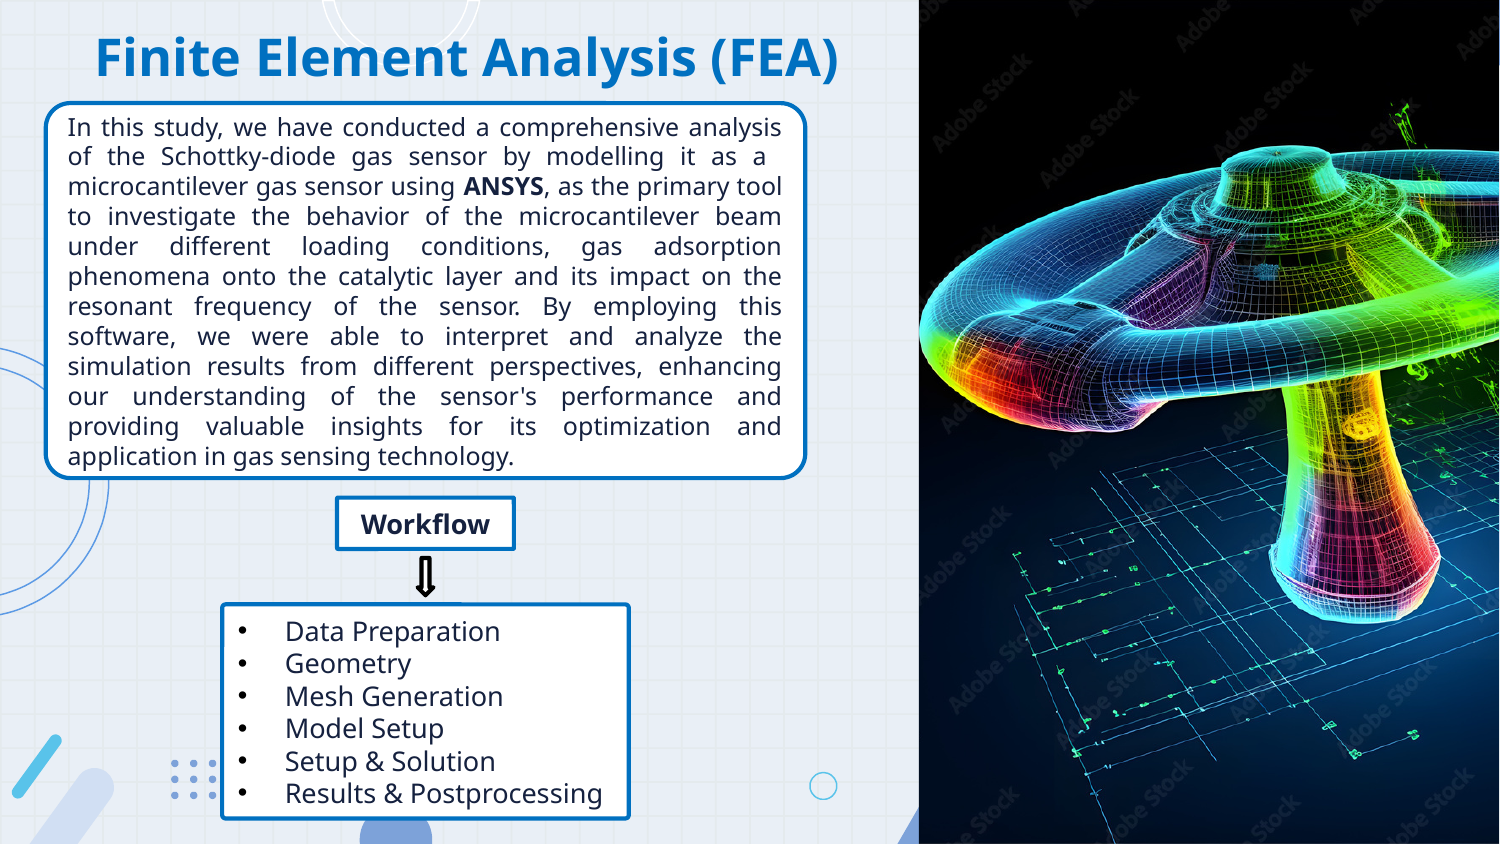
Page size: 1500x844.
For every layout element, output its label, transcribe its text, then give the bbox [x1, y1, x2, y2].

title Finite Element Analysis (FEA) [30, 0, 904, 103]
picture [918, 0, 1500, 844]
text_box Data Preparation Geometry Mesh Generation Model Setup Setup & Solution Results & Postprocessing [220, 602, 631, 821]
text_box [415, 555, 436, 598]
text_box Workflow [334, 495, 516, 552]
text_box In this study, we have conducted a comprehensive analysis of the Schottky-diode gas sensor by modelling it as a microcantilever gas sensor using ANSYS, as the primary tool to investigate the behavior of the microcantilever beam under different loading conditions, gas adsorption phenomena onto the catalytic layer and its impact on the resonant frequency of the sensor. By employing this software, we were able to interpret and analyze the simulation results from different perspectives, enhancing our understanding of the sensor's performance and providing valuable insights for its optimization and application in gas sensing technology. [43, 100, 808, 481]
